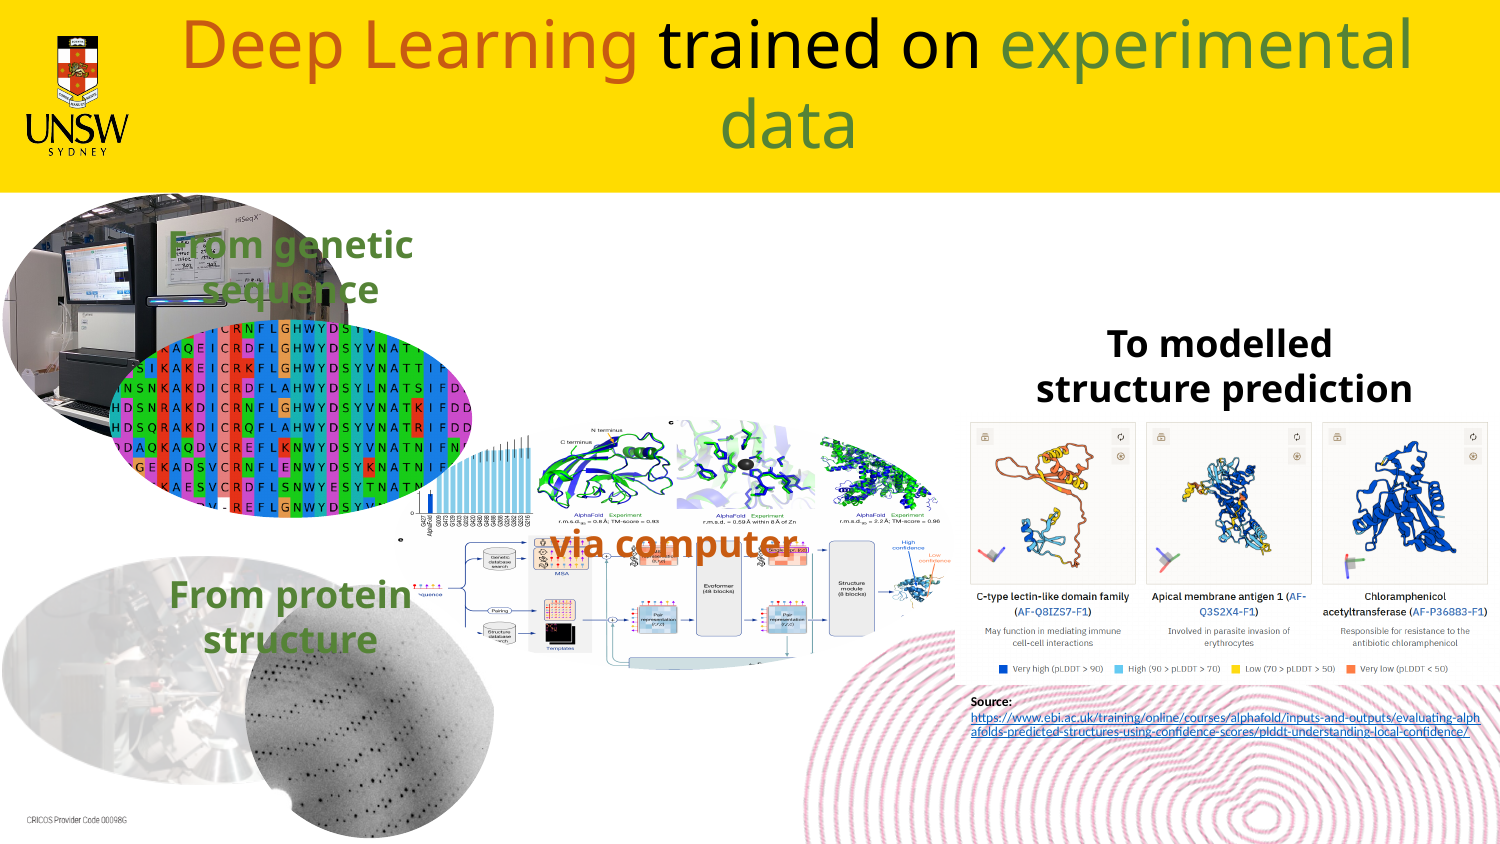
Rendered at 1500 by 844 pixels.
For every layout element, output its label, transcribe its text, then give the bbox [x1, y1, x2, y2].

text_box To modelled structure prediction [952, 312, 1499, 418]
text_box From genetic sequence [349, 213, 516, 319]
text_box Source: https://www.ebi.ac.uk/training/online/courses/alphafold/inputs-and-outputs/evaluating-alphafolds-predicted-structures-using-confidence-scores/plddt-understanding-local-confidence/ [955, 685, 1498, 733]
picture [2, 193, 954, 839]
picture [955, 412, 1500, 685]
title Deep Learning trained on experimental data [138, 0, 1458, 165]
picture [26, 36, 129, 156]
